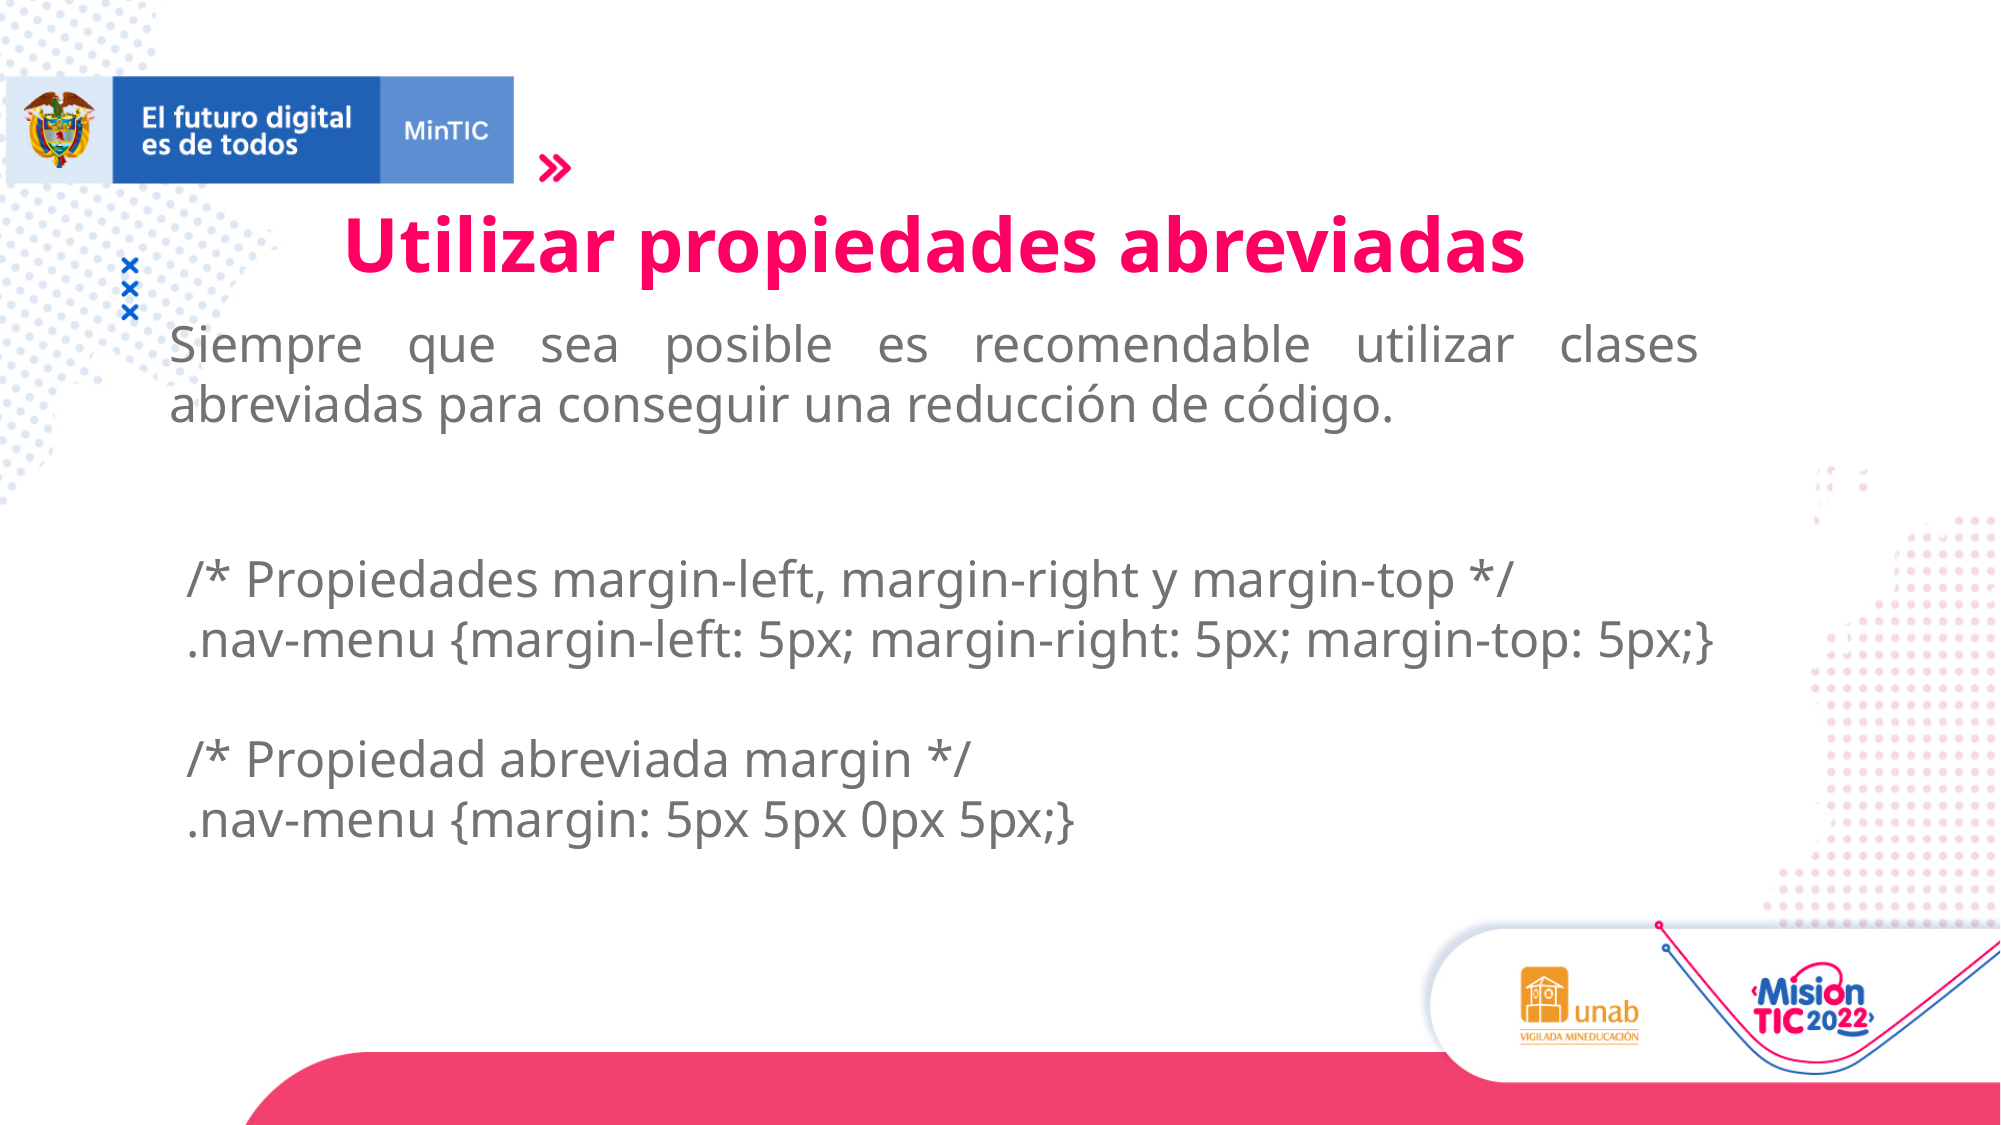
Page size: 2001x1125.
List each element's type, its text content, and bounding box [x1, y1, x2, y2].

text_box Siempre que sea posible es recomendable utilizar clases abreviadas para conseguir una reducción de código. [155, 304, 1716, 440]
text_box /* Propiedades margin-left, margin-right y margin-top */ .nav-menu {margin-left: 5px; margin-right: 5px; margin-top: 5px;} /* Propiedad abreviada margin */ .nav-menu {margin: 5px 5px 0px 5px;} [171, 540, 1786, 855]
picture [0, 0, 2001, 1125]
text_box Utilizar propiedades abreviadas [155, 190, 1716, 296]
